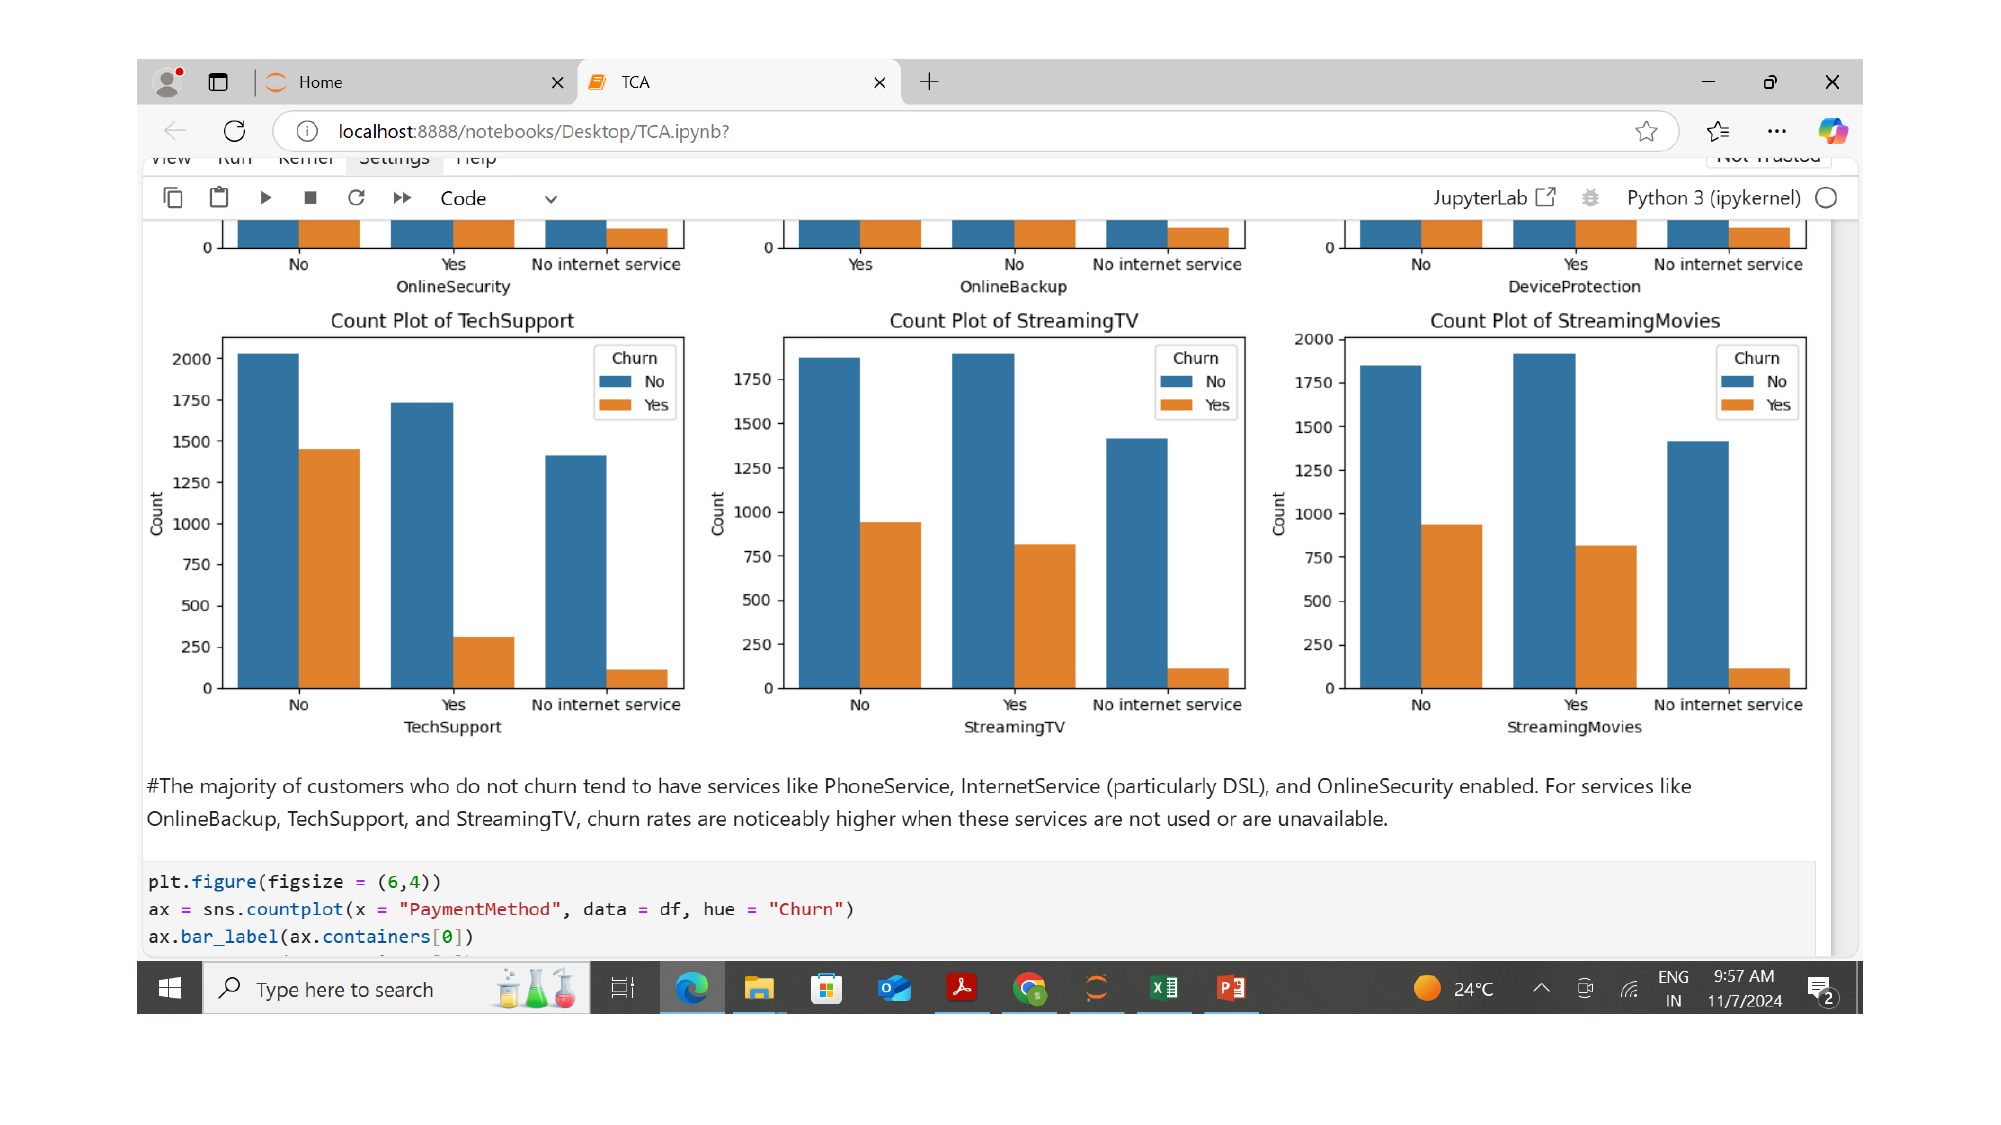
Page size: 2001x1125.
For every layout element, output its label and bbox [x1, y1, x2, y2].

list [137, 59, 1863, 1014]
